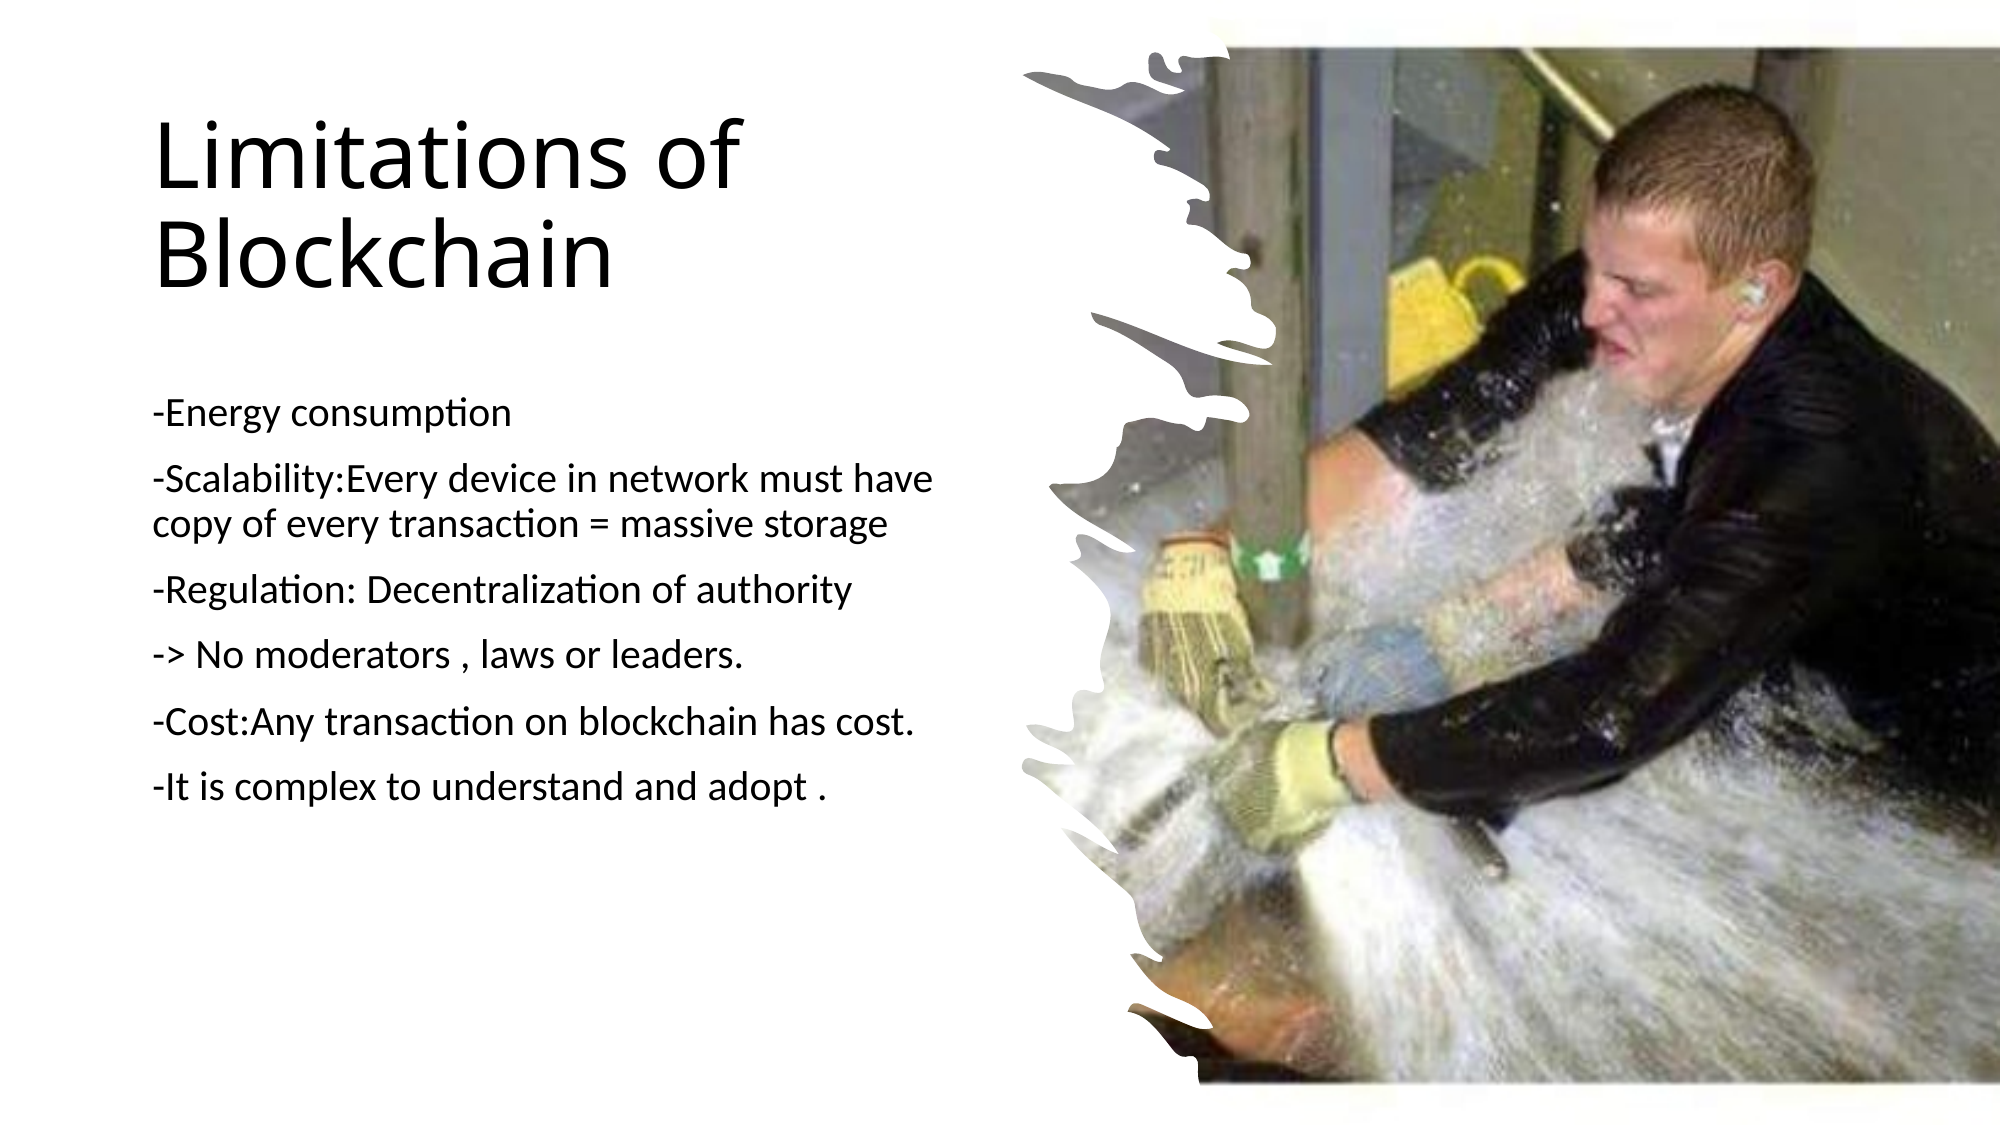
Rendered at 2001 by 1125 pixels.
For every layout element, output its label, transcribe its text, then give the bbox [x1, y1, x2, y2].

picture [1021, 0, 2000, 1125]
text_box [0, 0, 1021, 1125]
list -Energy consumption -Scalability:Every device in network must have copy of every transaction = massive storage -Regulation: Decentralization of authority -> No moderators , laws or leaders. -Cost:Any transaction on blockchain has cost. -It is complex to understand and adopt . [137, 382, 1009, 1014]
title Limitations of Blockchain [137, 59, 999, 357]
